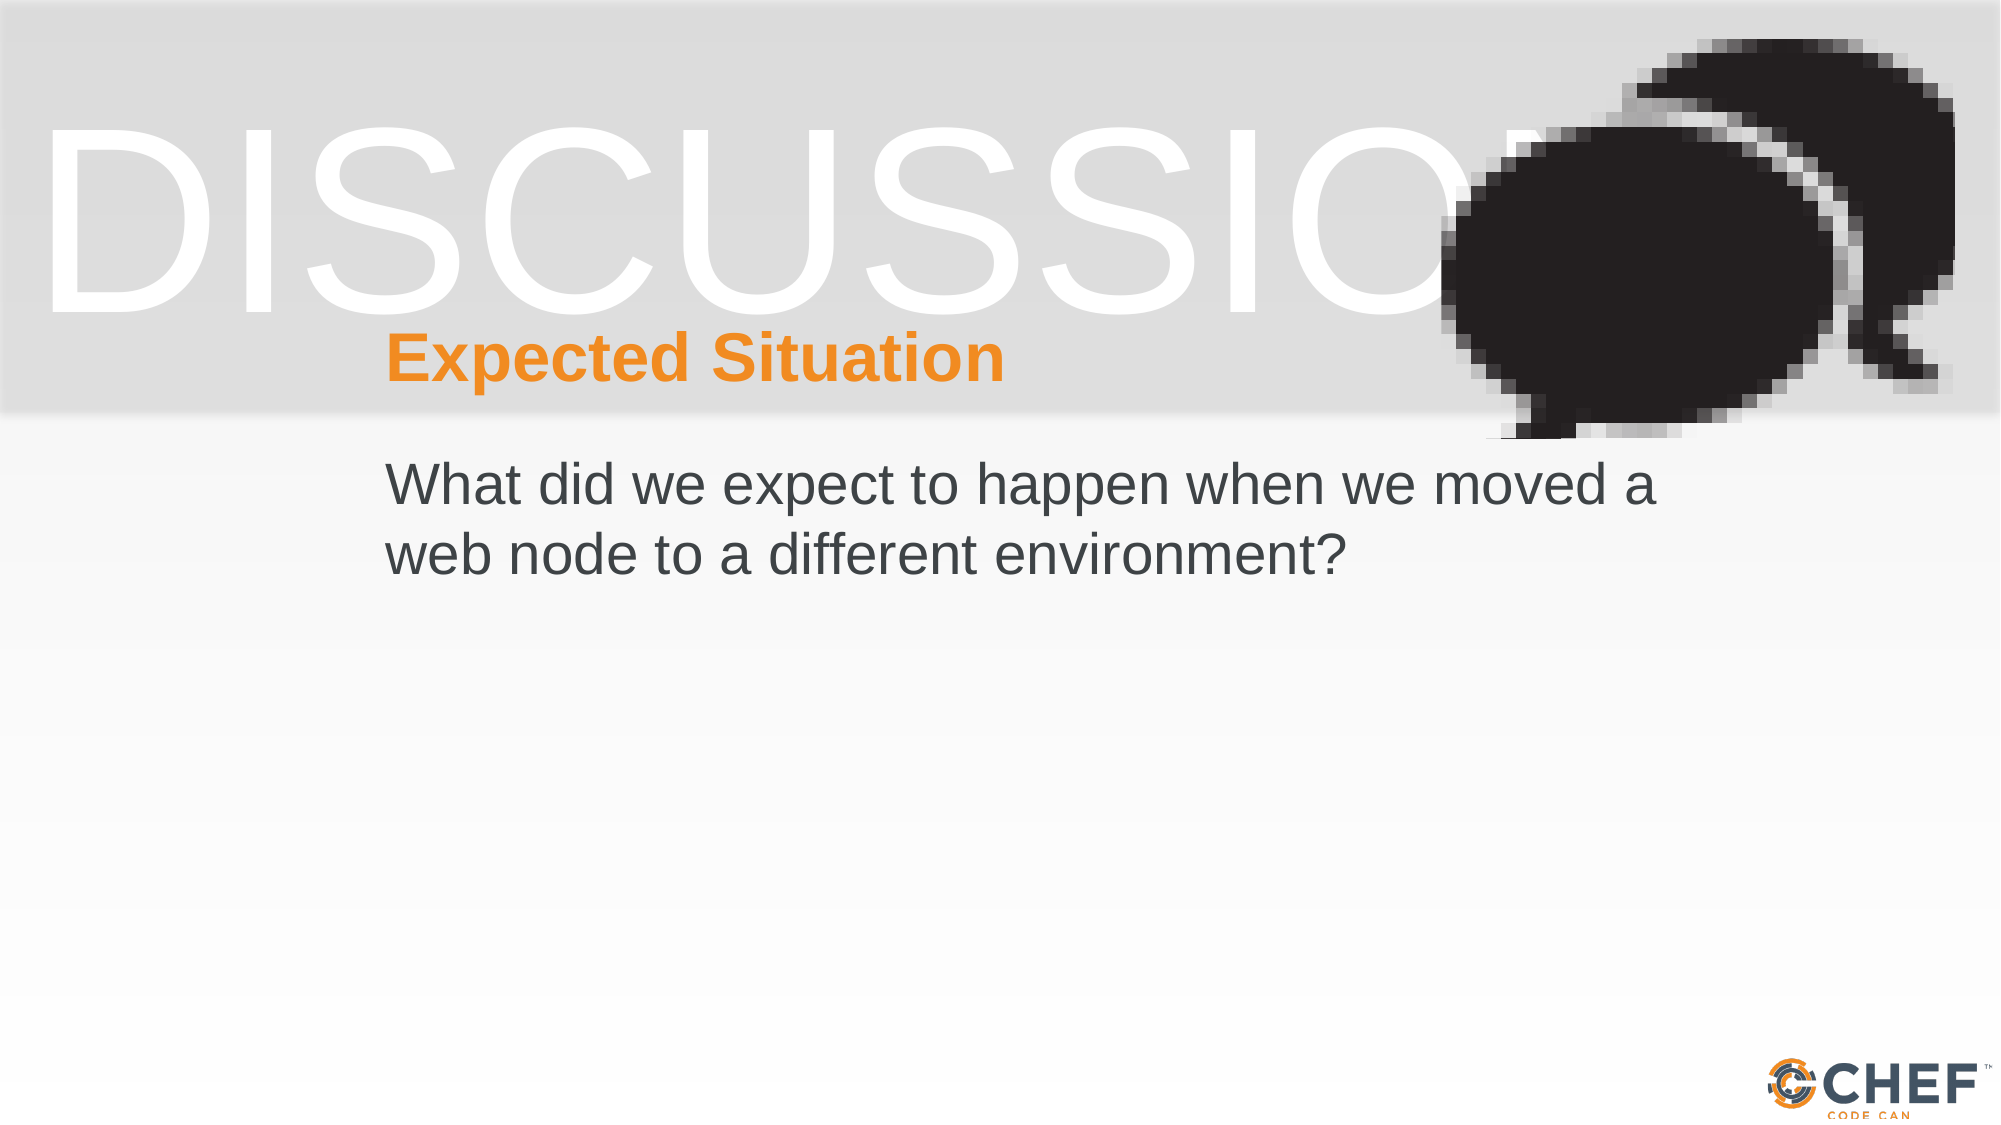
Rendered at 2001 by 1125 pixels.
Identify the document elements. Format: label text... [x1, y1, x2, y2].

subtitle What did we expect to happen when we moved a web node to a different environment? [370, 431, 1721, 745]
title Expected Situation [370, 307, 1721, 412]
